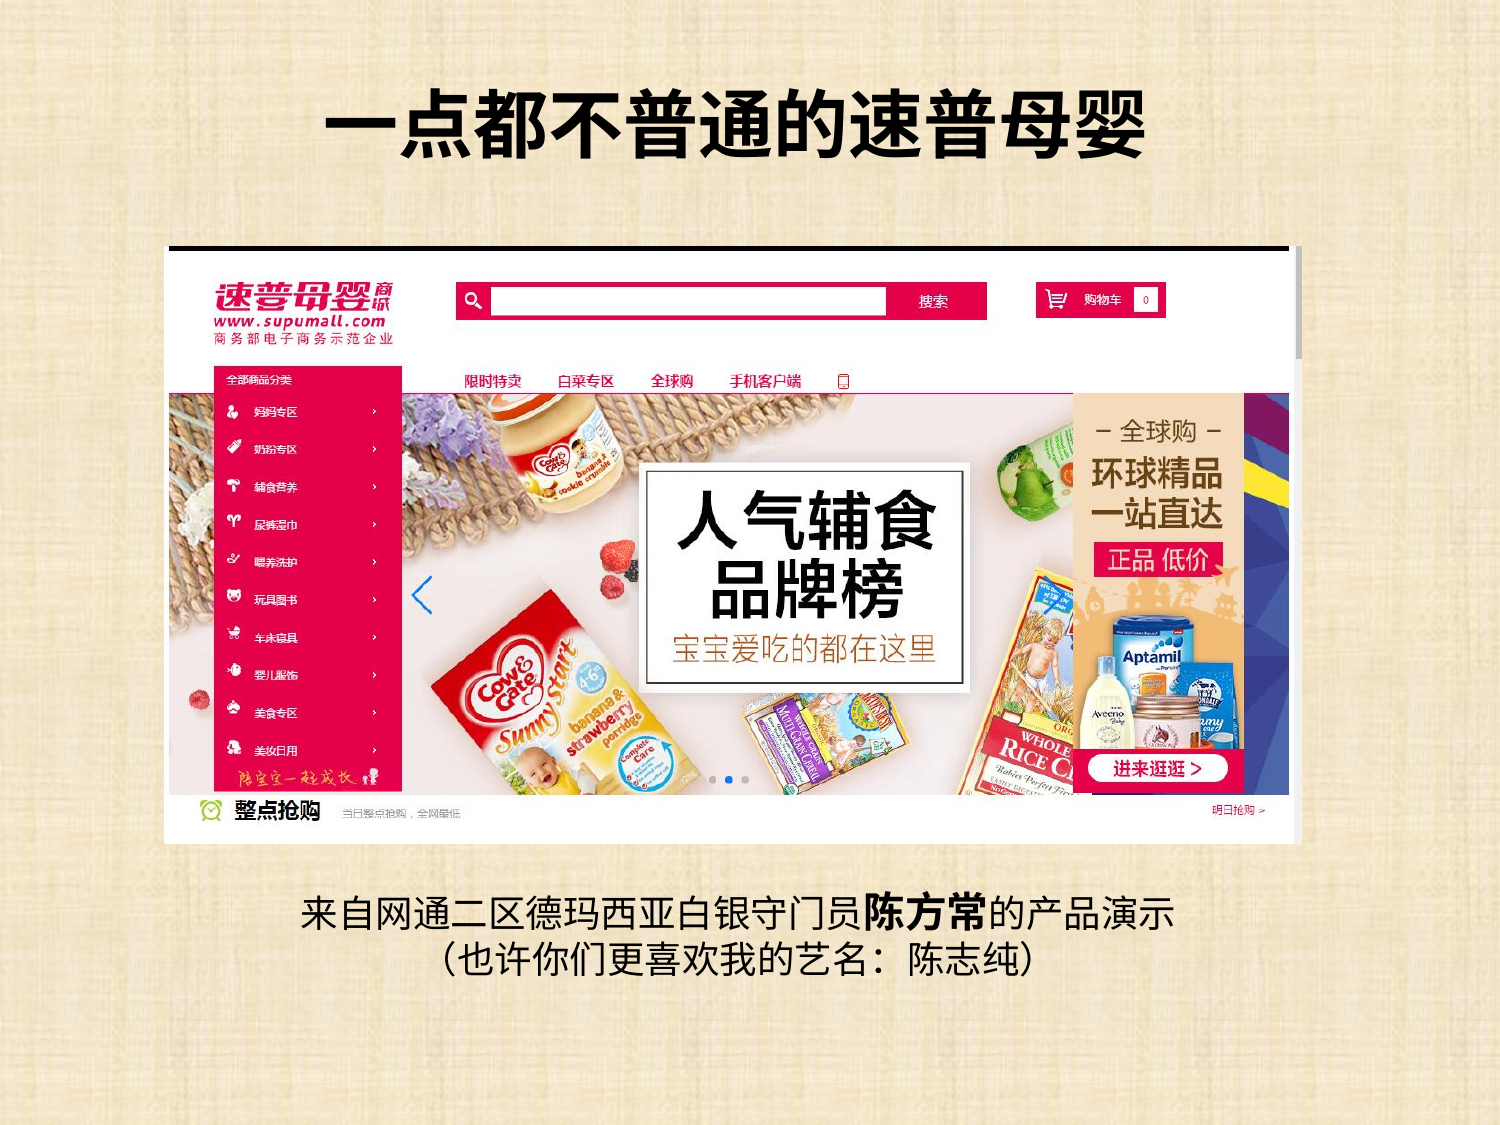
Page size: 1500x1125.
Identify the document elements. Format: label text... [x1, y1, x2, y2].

text_box 一点都不普通的速普母婴 [308, 70, 1164, 175]
picture [163, 245, 1303, 844]
text_box 来自网通二区德玛西亚白银守门员陈方常的产品演示 （也许你们更喜欢我的艺名：陈志纯） [286, 878, 1191, 989]
